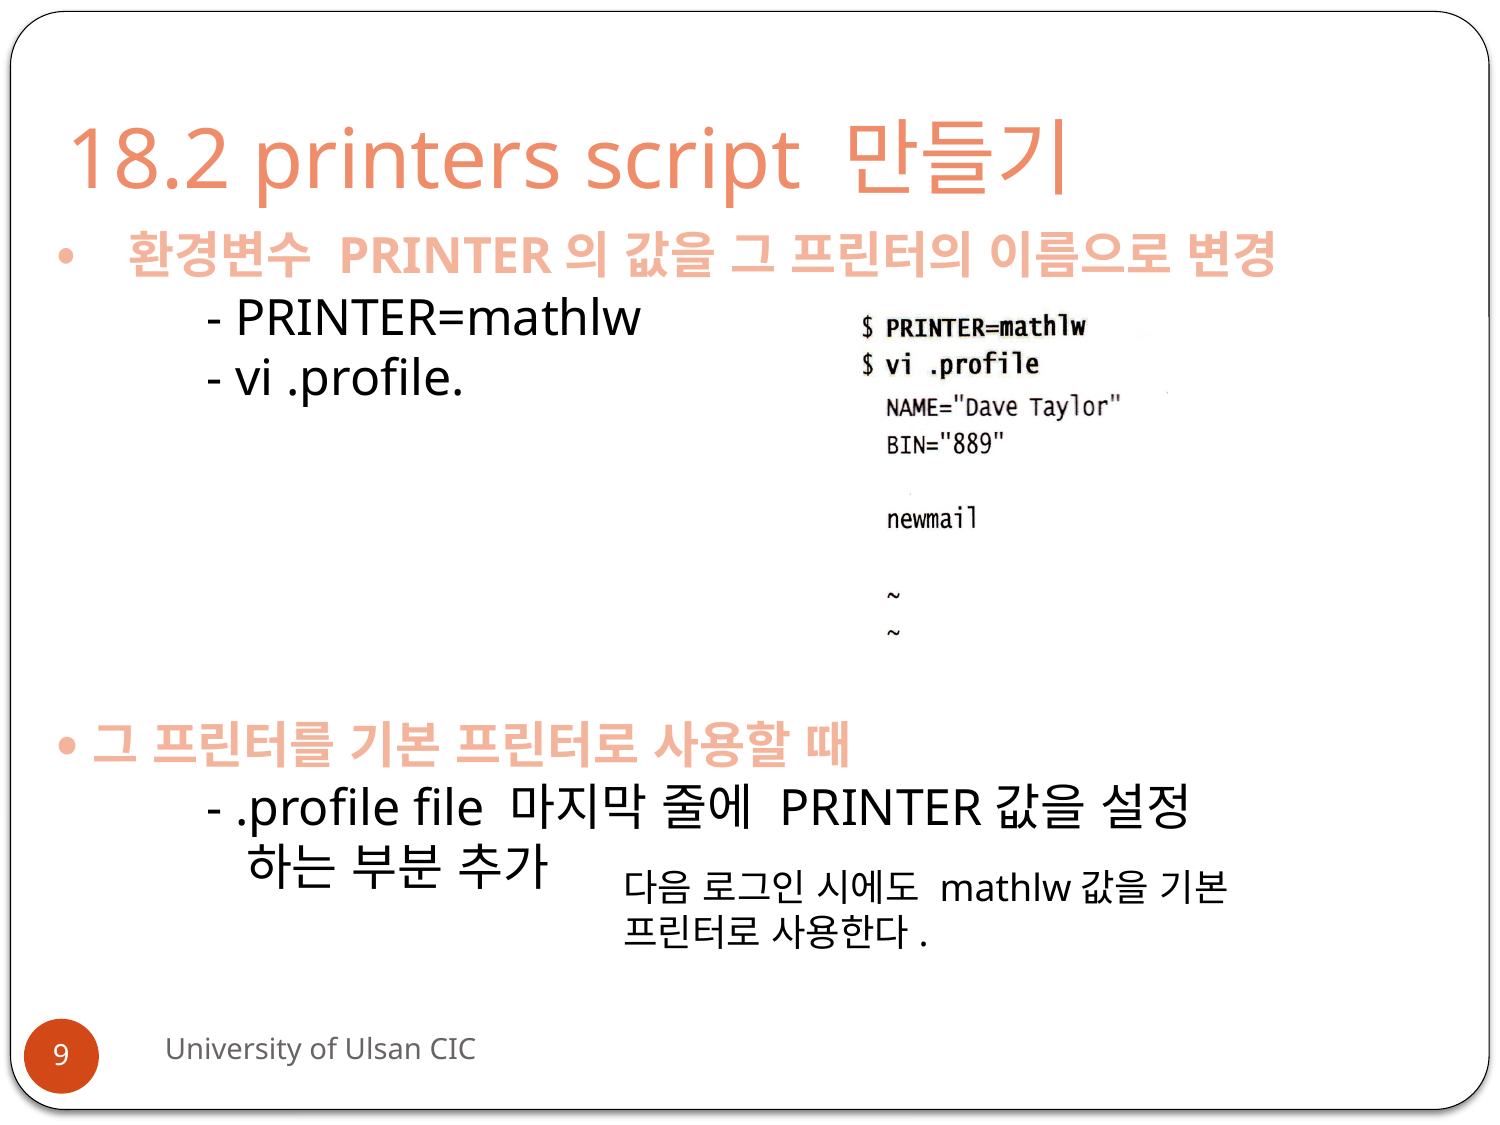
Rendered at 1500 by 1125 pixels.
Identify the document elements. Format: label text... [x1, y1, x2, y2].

slide_number 9 [23, 1018, 99, 1094]
text_box •환경변수 PRINTER의 값을 그 프린터의 이름으로 변경 - PRINTER=mathlw - vi .profile. •그 프린터를 기본 프린터로 사용할 때 - .profile file 마지막 줄에 PRINTER값을 설정 하는 부분 추가 [41, 208, 1459, 903]
footer University of Ulsan CIC [150, 1012, 800, 1088]
text_box 다음 로그인 시에도 mathlw값을 기본 프린터로 사용한다. [608, 856, 1247, 962]
picture [856, 302, 1427, 658]
title 18.2 printers script 만들기 [29, 32, 1255, 220]
